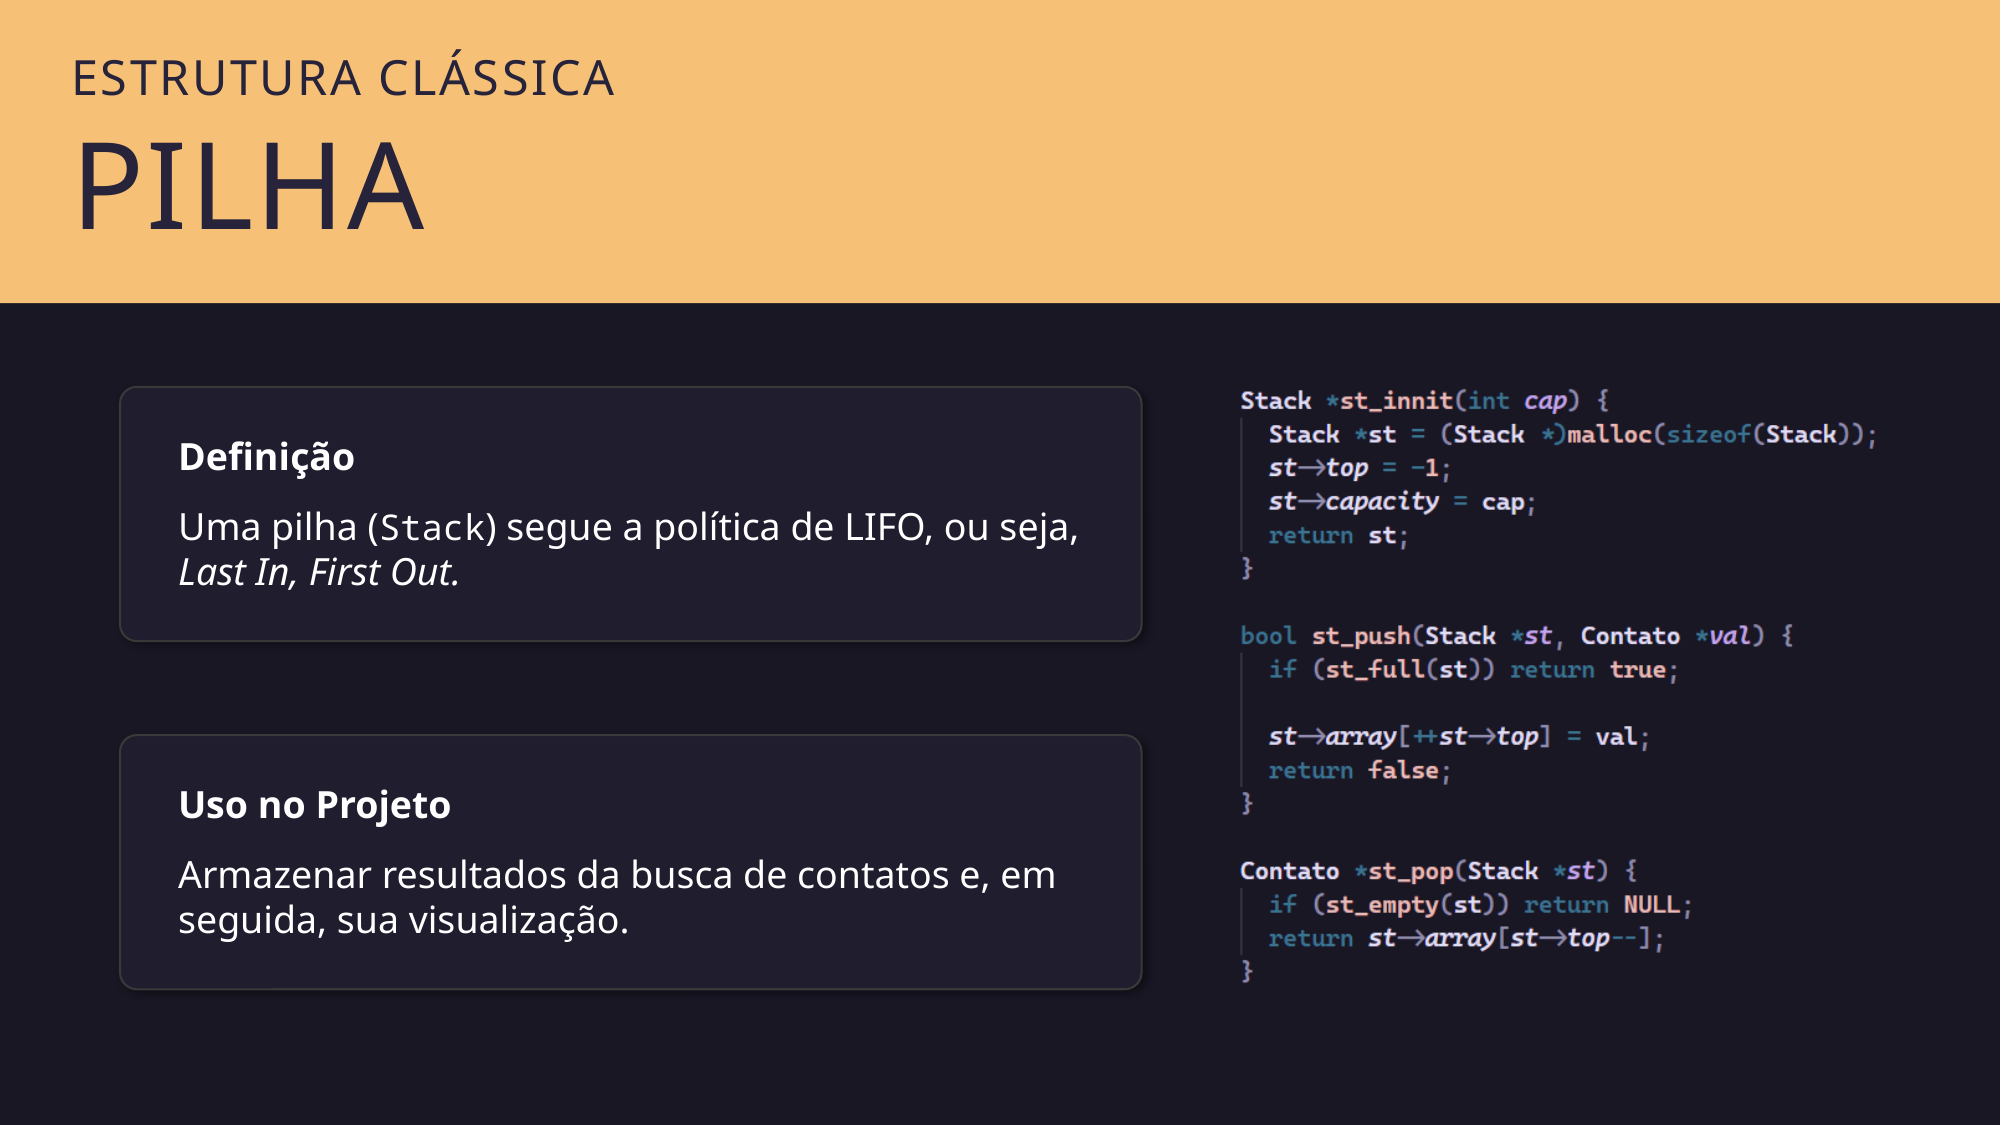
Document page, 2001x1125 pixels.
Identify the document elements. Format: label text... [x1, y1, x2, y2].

text_box Uso no Projeto Armazenar resultados da busca de contatos e, em seguida, sua visualização. [163, 773, 1099, 949]
text_box [0, 0, 2000, 304]
title Estrutura clássica [56, 45, 657, 113]
text_box pilha [56, 113, 711, 267]
text_box [118, 734, 1143, 991]
text_box [118, 385, 1143, 643]
picture [1233, 373, 1884, 990]
text_box Definição Uma pilha (Stack) segue a política de LIFO, ou seja, Last In, First Out. [163, 425, 1099, 601]
